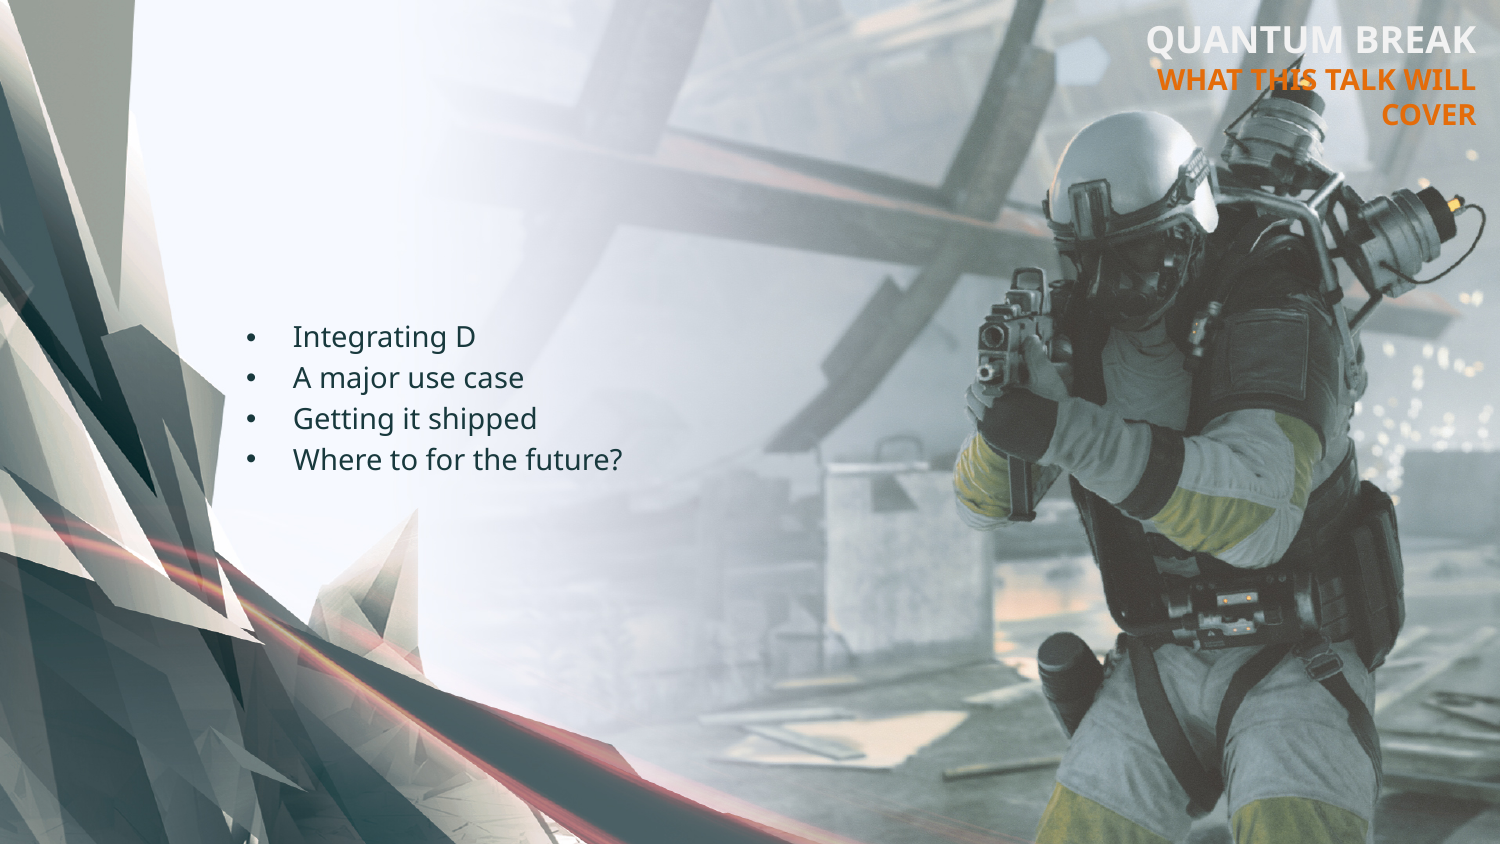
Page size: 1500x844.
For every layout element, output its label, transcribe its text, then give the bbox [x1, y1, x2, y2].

picture [0, 0, 1500, 844]
text_box Integrating D A major use case Getting it shipped Where to for the future? [231, 315, 880, 484]
text_box QUANTUM BREAK WHAT THIS TALK WILL COVER [1042, 8, 1492, 139]
